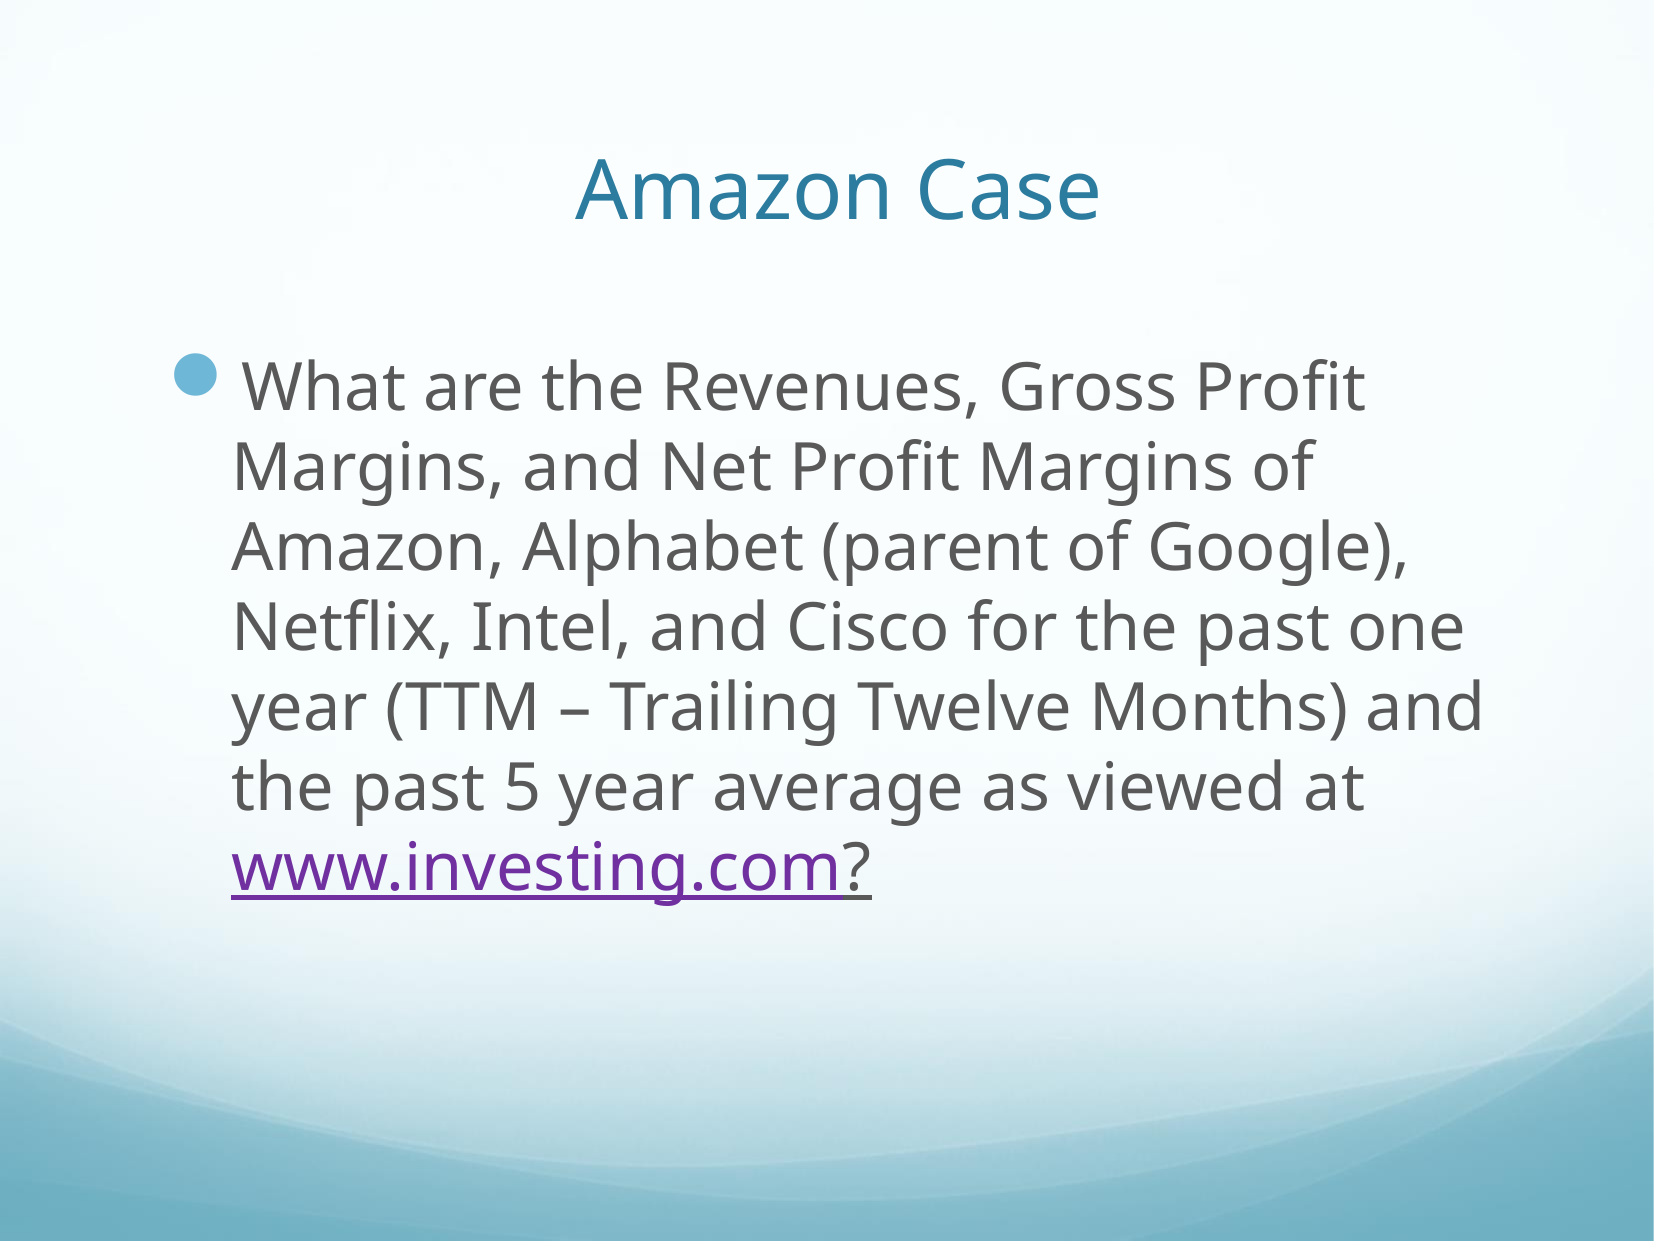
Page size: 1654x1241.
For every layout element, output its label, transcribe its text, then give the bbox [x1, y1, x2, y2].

list What are the Revenues, Gross Profit Margins, and Net Profit Margins of Amazon, Alphabet (parent of Google), Netflix, Intel, and Cisco for the past one year (TTM – Trailing Twelve Months) and the past 5 year average as viewed at www.investing.com? [151, 335, 1565, 1241]
picture [0, 0, 1654, 1241]
title Amazon Case [64, 52, 1615, 246]
